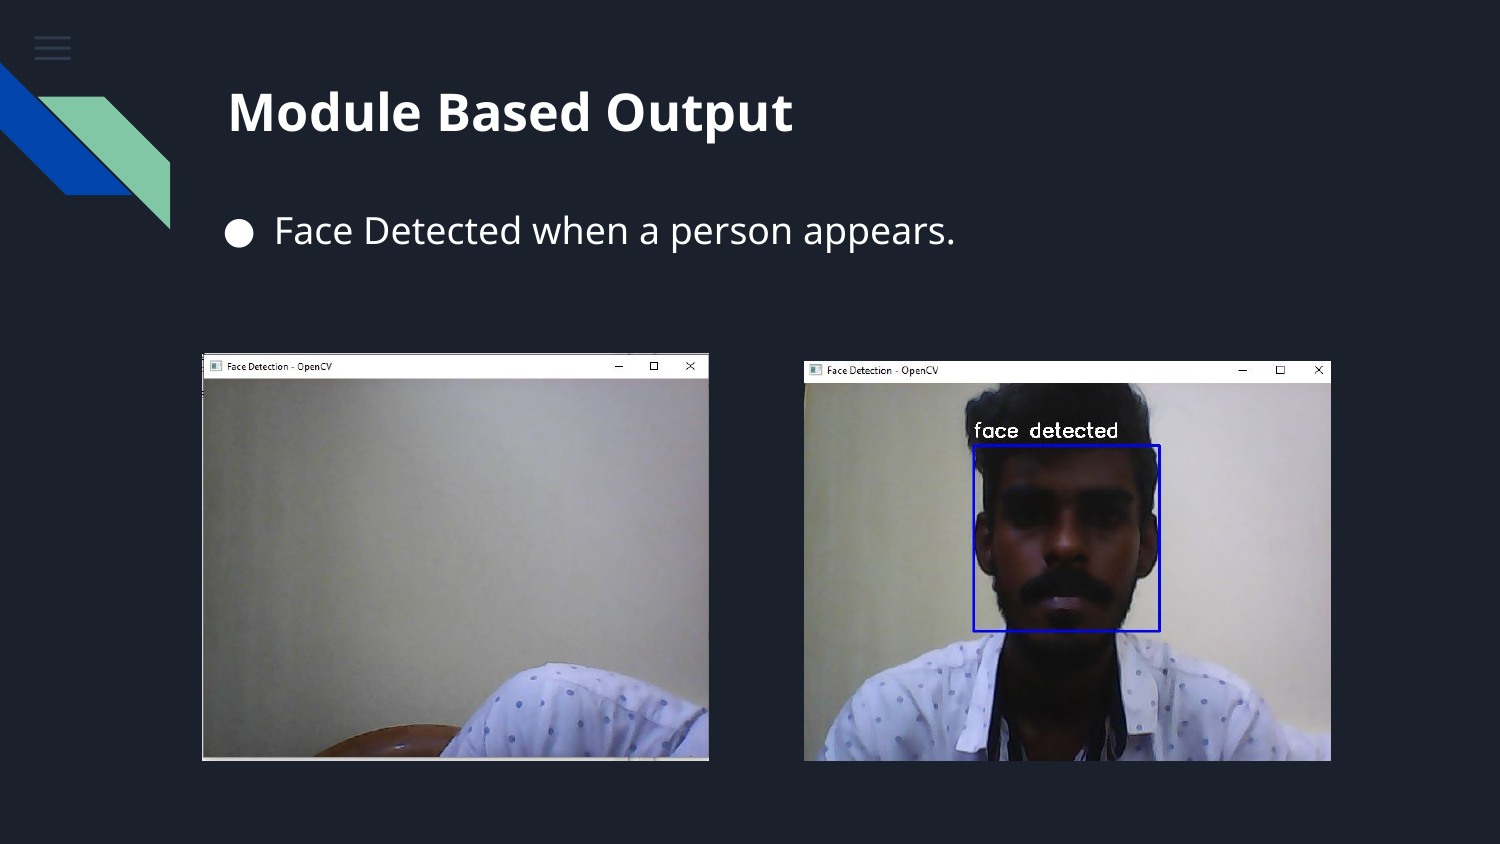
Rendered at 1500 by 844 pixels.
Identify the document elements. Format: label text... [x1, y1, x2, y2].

list Face Detected when a person appears. [183, 184, 1313, 277]
picture [202, 353, 709, 762]
picture [803, 361, 1331, 762]
title Module Based Output [212, 64, 1368, 215]
